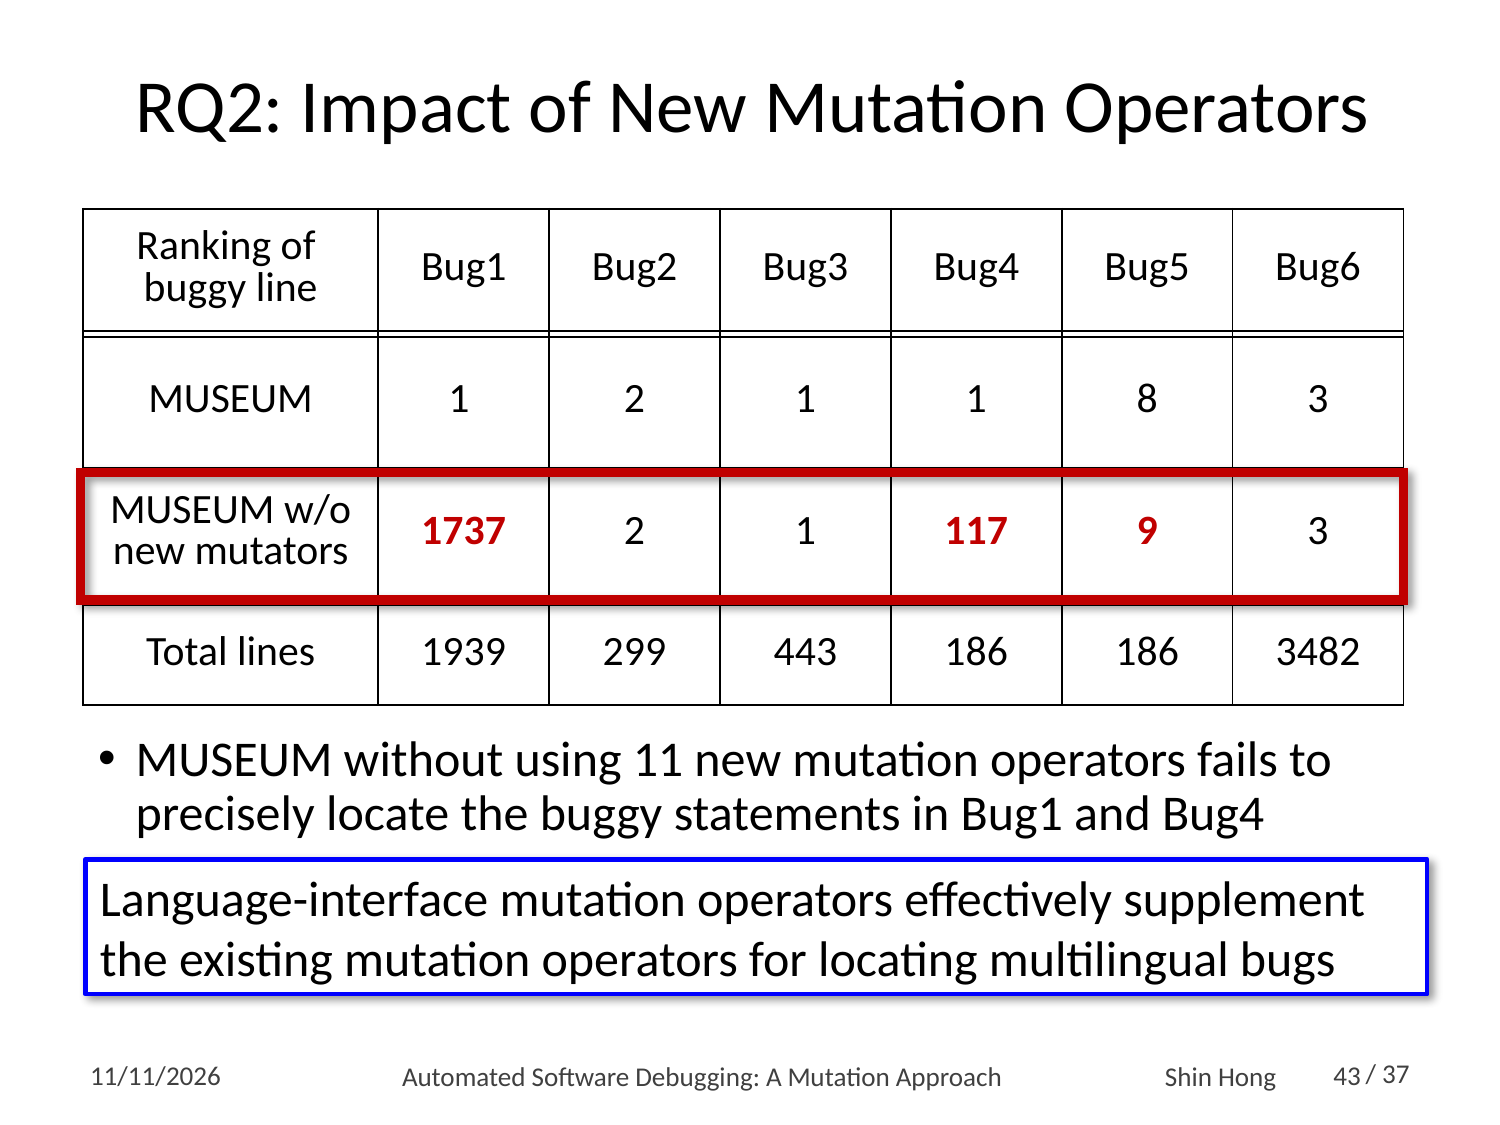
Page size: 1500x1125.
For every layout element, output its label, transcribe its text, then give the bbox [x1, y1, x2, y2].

title RQ2: Impact of New Mutation Operators [80, 26, 1425, 189]
table_header Bug3 [721, 210, 890, 330]
table_header Bug1 [379, 210, 548, 330]
table_cell 3482 [1233, 610, 1403, 704]
table_cell 186 [1063, 610, 1232, 704]
table_cell [1063, 332, 1232, 336]
table_cell [550, 332, 719, 336]
table_cell 1 [721, 338, 890, 467]
table_cell [721, 332, 890, 336]
table_cell 3 [1233, 338, 1403, 467]
table_header Bug5 [1063, 210, 1232, 330]
table_cell [379, 332, 548, 336]
table_cell Total lines [84, 609, 377, 704]
table_cell 299 [550, 610, 719, 704]
table_cell [84, 332, 377, 336]
table_cell 2 [550, 338, 719, 467]
table_cell 1939 [379, 610, 548, 704]
table_cell MUSEUM [84, 338, 377, 467]
table_cell 443 [721, 610, 890, 704]
table_cell 186 [892, 610, 1061, 704]
table_cell 1 [379, 338, 548, 467]
table_header Bug6 [1233, 210, 1403, 330]
slide_number 43 [1300, 1045, 1376, 1105]
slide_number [75, 1045, 249, 1105]
list MUSEUM without using 11 new mutation operators fails to precisely locate the buggy statements in Bug1 and Bug4 [83, 725, 1404, 859]
table_header Bug4 [892, 210, 1061, 330]
table_cell 8 [1063, 338, 1232, 467]
table_header Bug2 [550, 210, 719, 330]
footer Automated Software Debugging: A Mutation Approach [260, 1045, 1144, 1106]
table_cell [892, 332, 1061, 336]
table_cell [1233, 332, 1403, 336]
text_box [80, 471, 1405, 601]
text_box Language-interface mutation operators effectively supplement the existing mutation operators for locating multilingual bugs [85, 859, 1428, 995]
table_cell 1 [892, 338, 1061, 467]
table_header Ranking of buggy line [84, 210, 377, 330]
